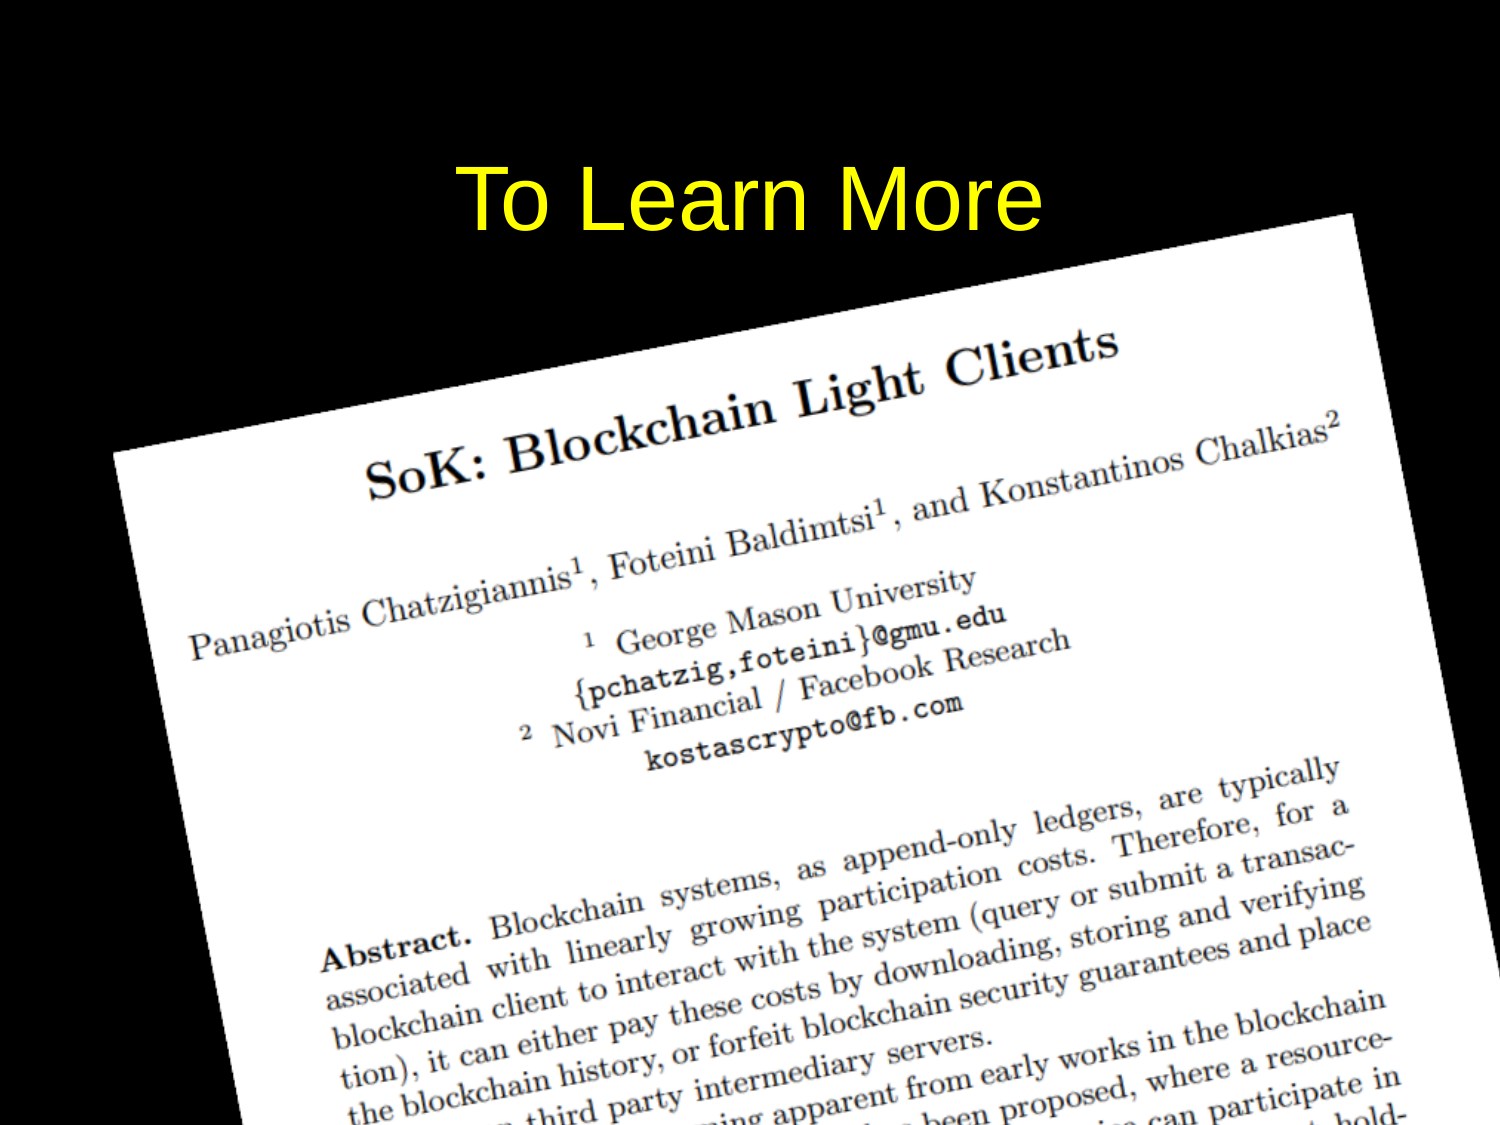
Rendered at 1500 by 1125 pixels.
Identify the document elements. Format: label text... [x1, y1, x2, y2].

title To Learn More [112, 99, 1388, 288]
picture [114, 214, 1500, 1125]
